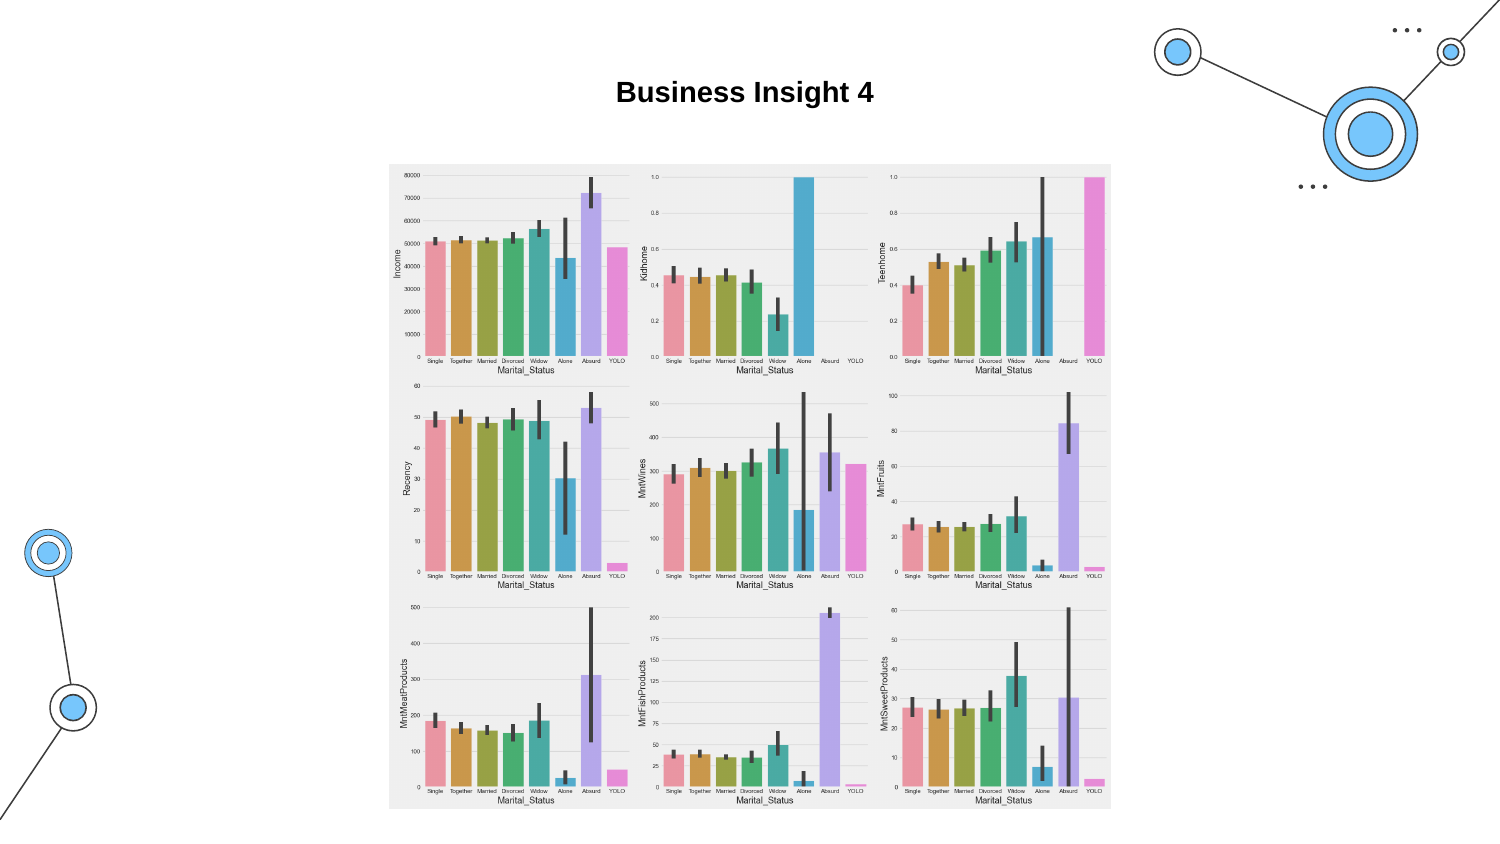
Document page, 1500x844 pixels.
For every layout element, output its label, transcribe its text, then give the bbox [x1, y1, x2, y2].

picture [389, 164, 1111, 809]
title Business Insight 4 [600, 58, 898, 153]
